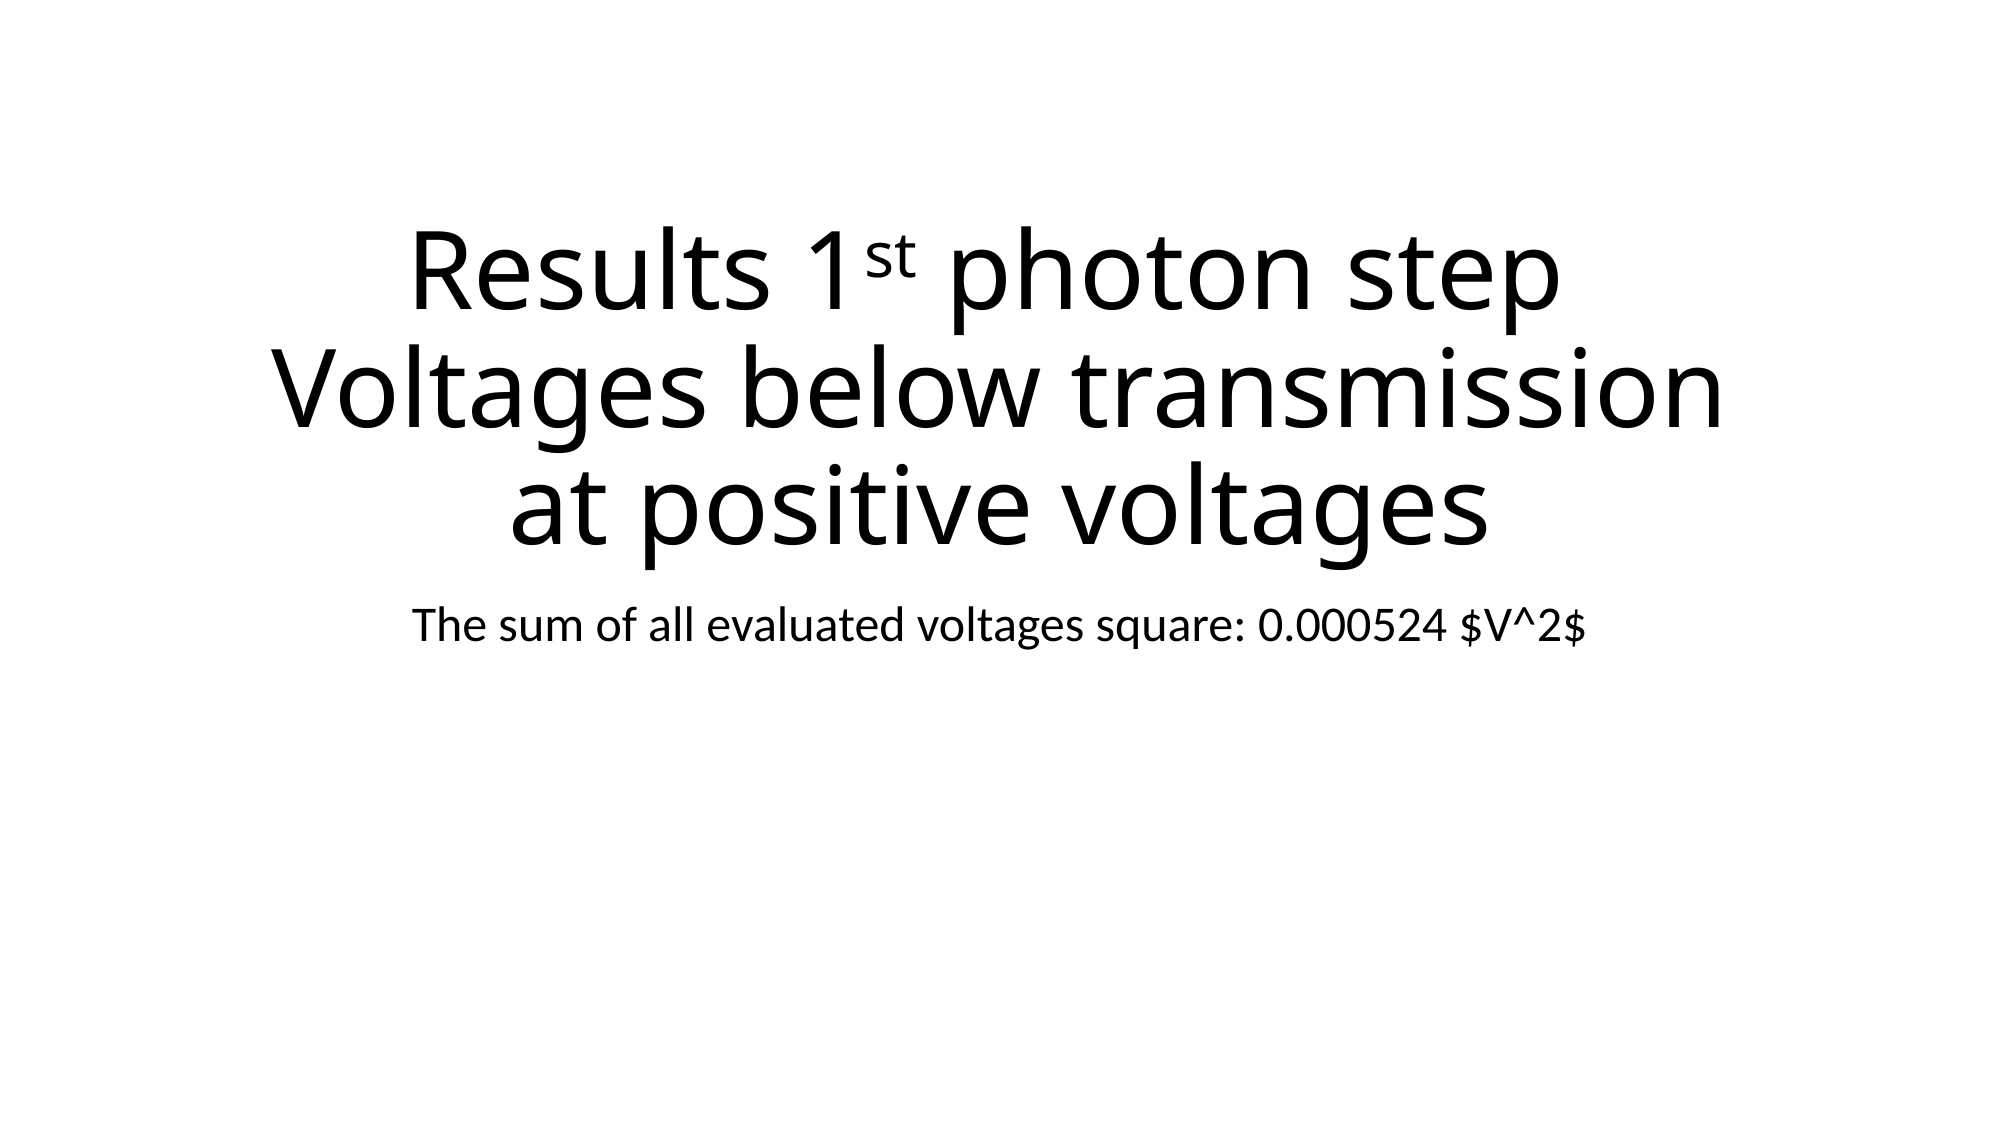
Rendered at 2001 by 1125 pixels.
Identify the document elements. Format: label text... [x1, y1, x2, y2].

title Results 1st photon step Voltages below transmission at positive voltages [249, 184, 1750, 576]
subtitle The sum of all evaluated voltages square: 0.000524 $V^2$ [249, 590, 1750, 863]
